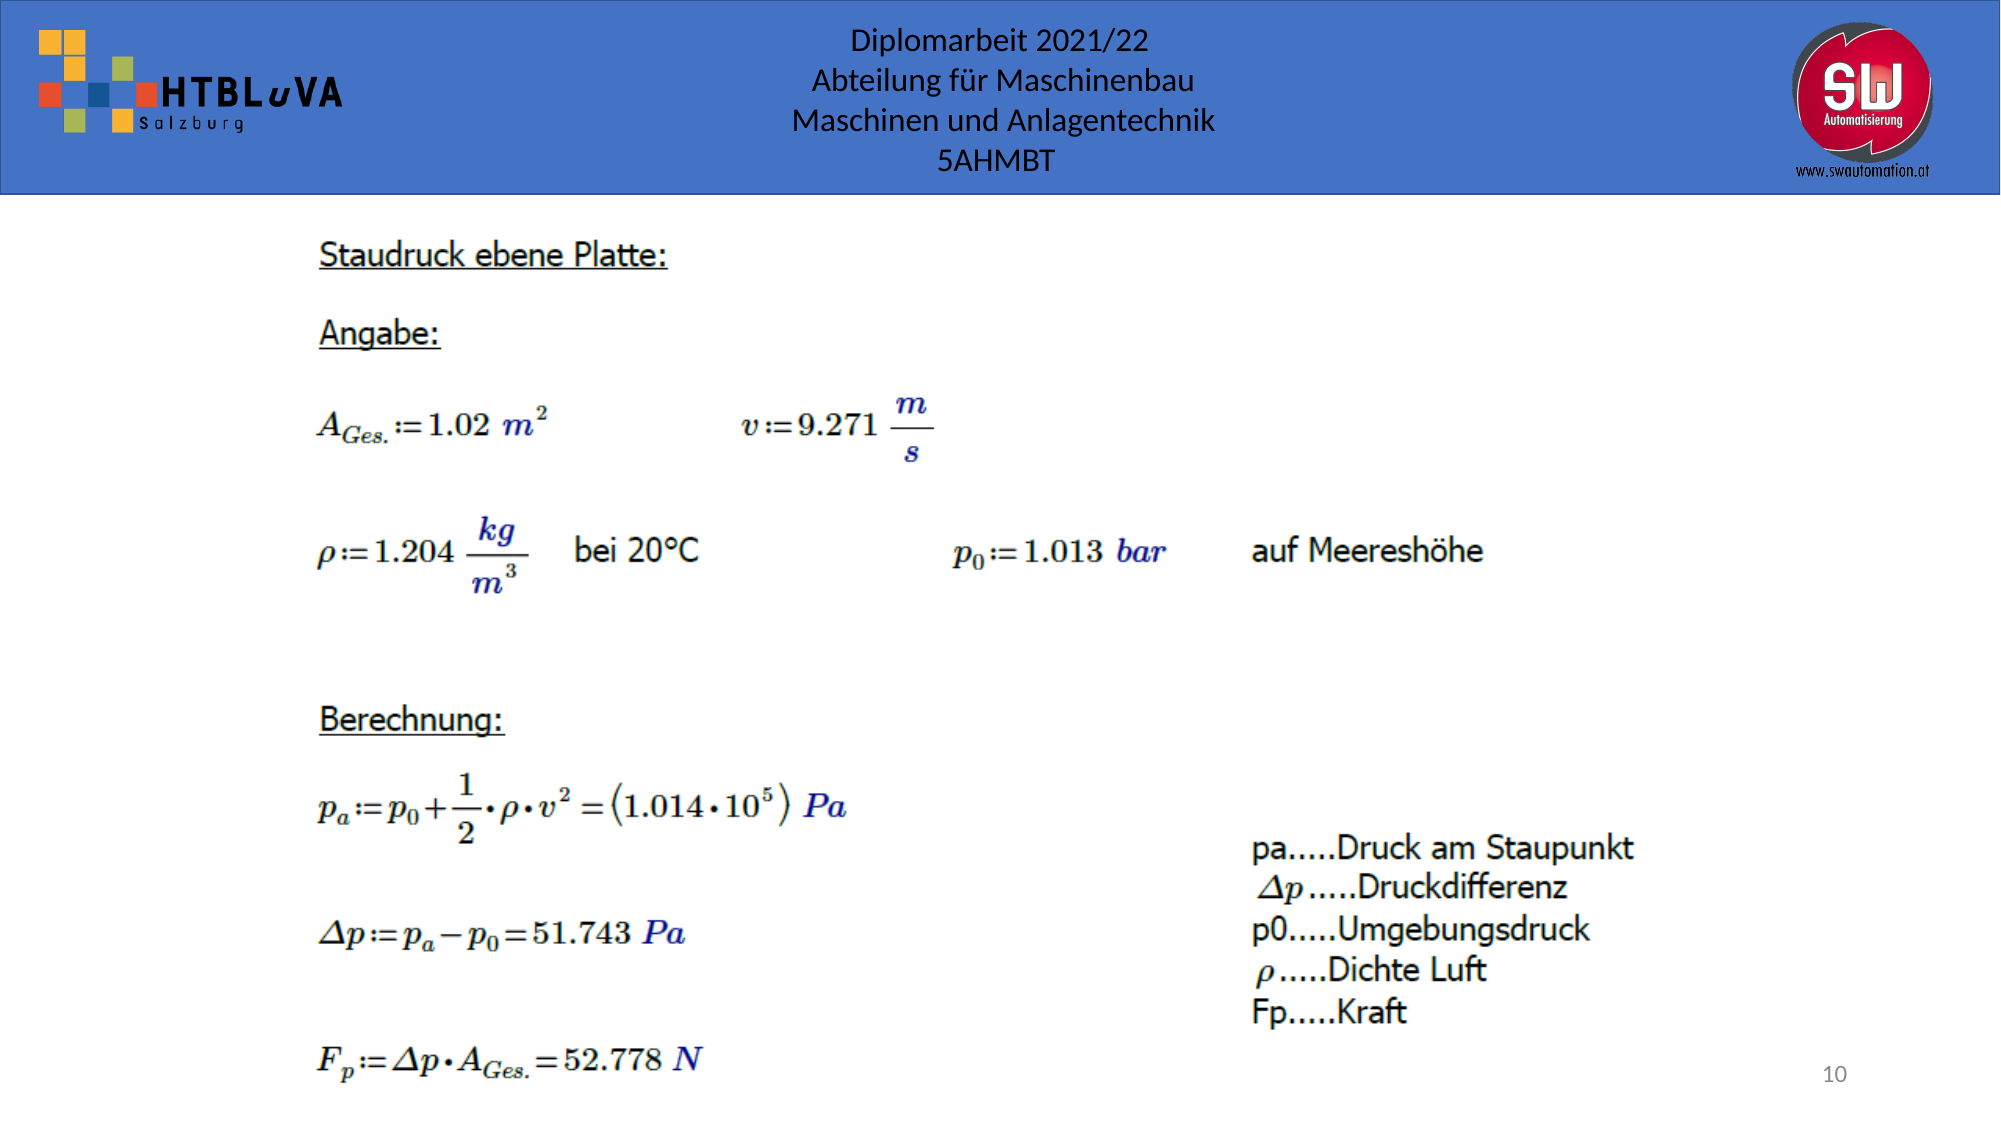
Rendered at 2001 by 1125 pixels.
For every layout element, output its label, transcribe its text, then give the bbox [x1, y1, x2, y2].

picture [1792, 22, 1933, 177]
picture [39, 30, 342, 133]
slide_number 10 [1700, 1042, 1863, 1103]
picture [299, 215, 1701, 1105]
